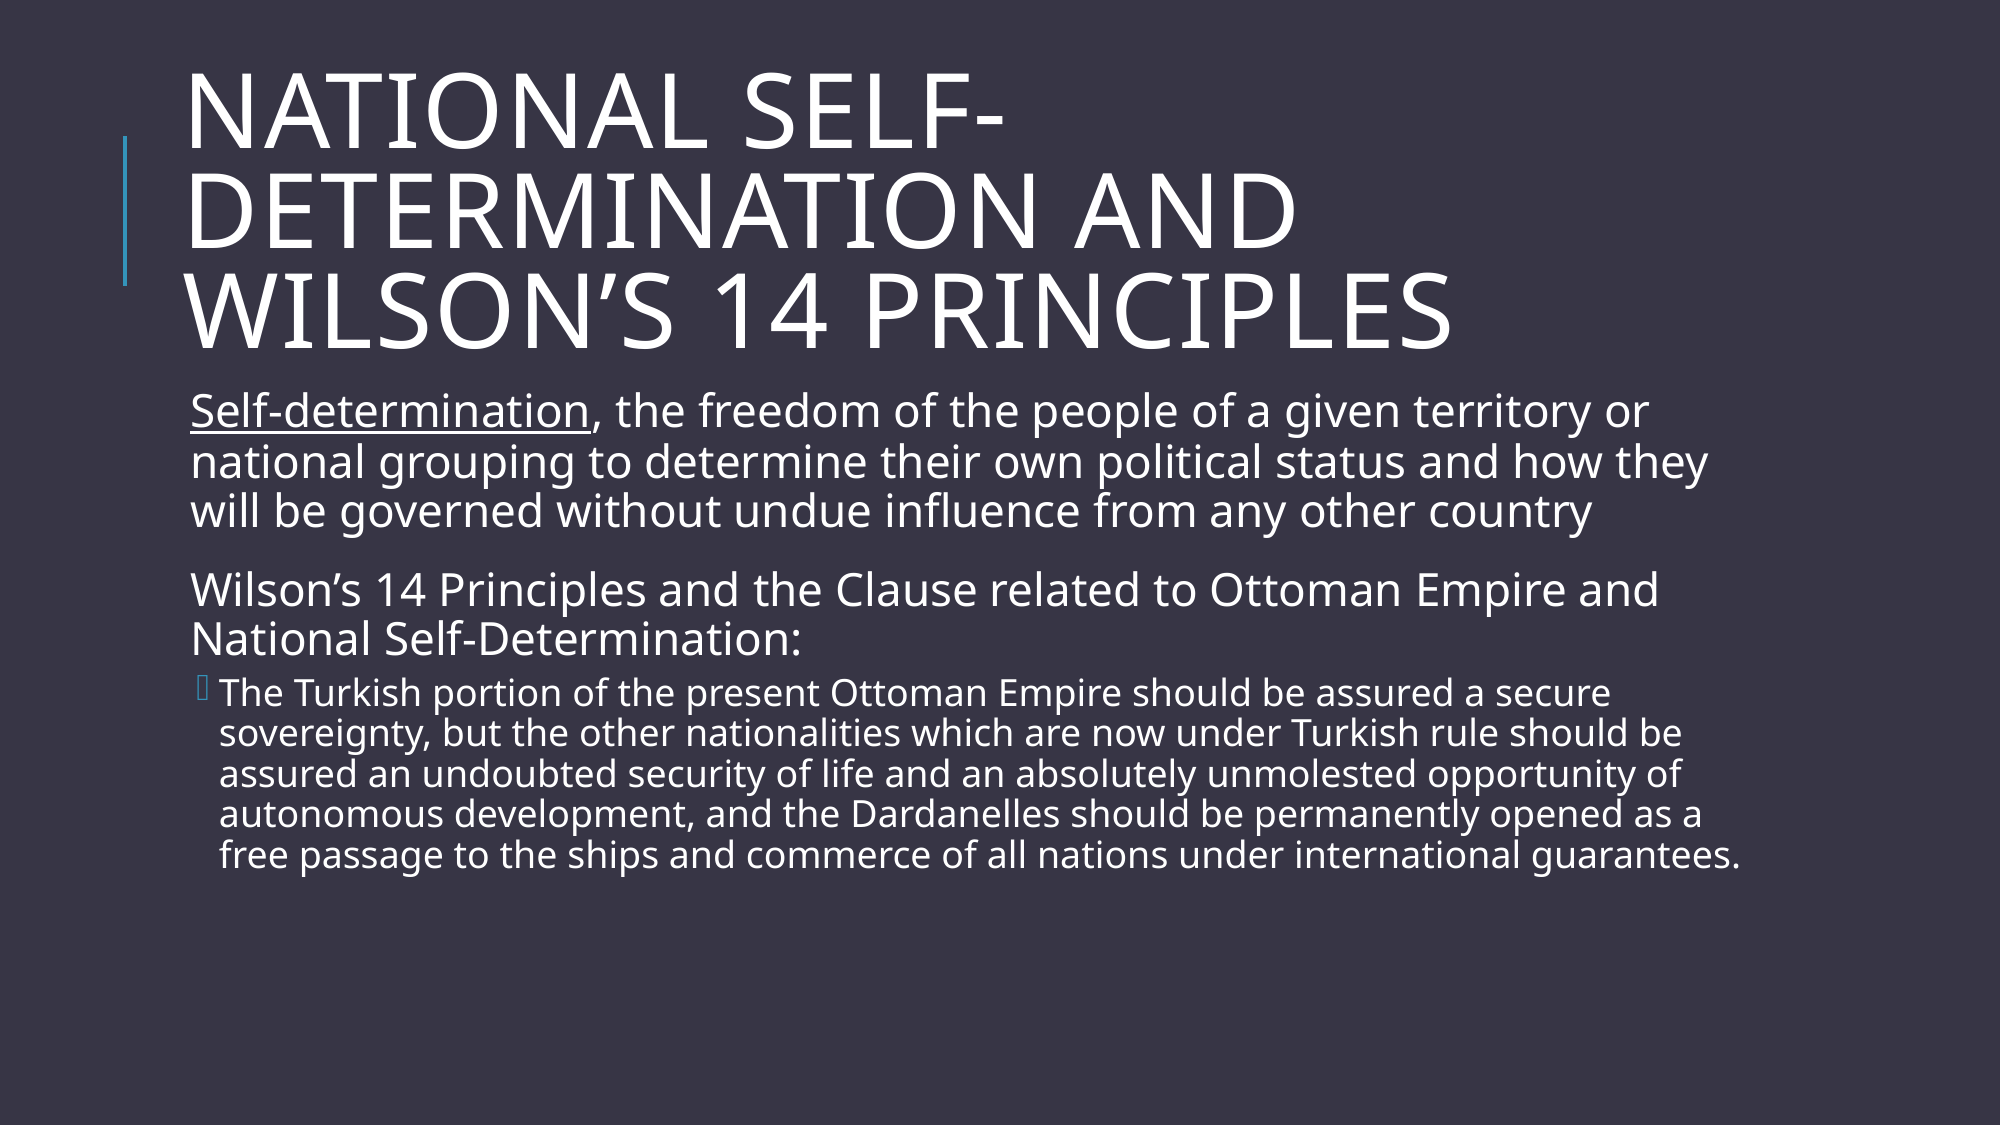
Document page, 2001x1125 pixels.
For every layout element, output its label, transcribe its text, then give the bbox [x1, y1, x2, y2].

title NatIonal Self-DetermInatIon and WIlson’s 14 PrIncIples [168, 96, 1763, 342]
list Self-determination, the freedom of the people of a given territory or national grouping to determine their own political status and how they will be governed without undue influence from any other country Wilson’s 14 Principles and the Clause related to Ottoman Empire and National Self-Determination: The Turkish portion of the present Ottoman Empire should be assured a secure sovereignty, but the other nationalities which are now under Turkish rule should be assured an undoubted security of life and an absolutely unmolested opportunity of autonomous development, and the Dardanelles should be permanently opened as a free passage to the ships and commerce of all nations under international guarantees. [168, 375, 1763, 1035]
